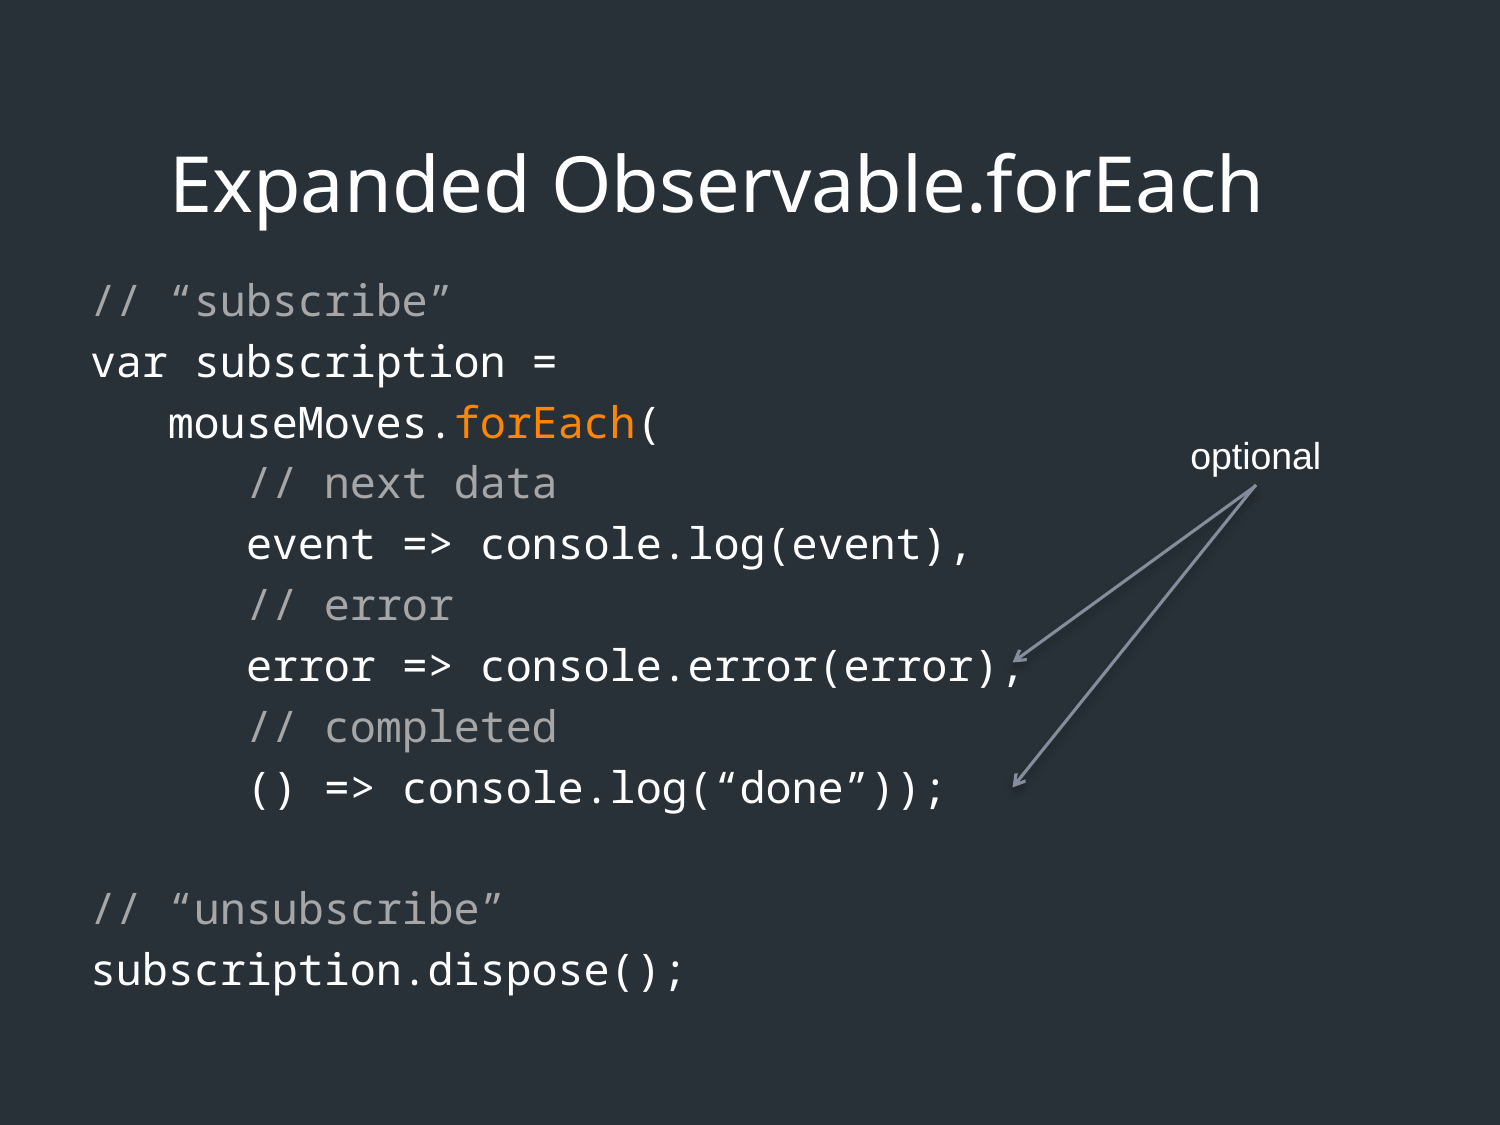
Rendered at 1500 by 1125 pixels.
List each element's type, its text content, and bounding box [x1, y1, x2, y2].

list // “subscribe” var subscription = mouseMoves.forEach( // next data event => console.log(event), // error error => console.error(error), // completed () => console.log(“done”)); // “unsubscribe” subscription.dispose(); [75, 262, 1425, 1005]
title Expanded Observable.forEach [154, 45, 1355, 236]
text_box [1011, 485, 1257, 788]
text_box optional [1175, 424, 1337, 485]
